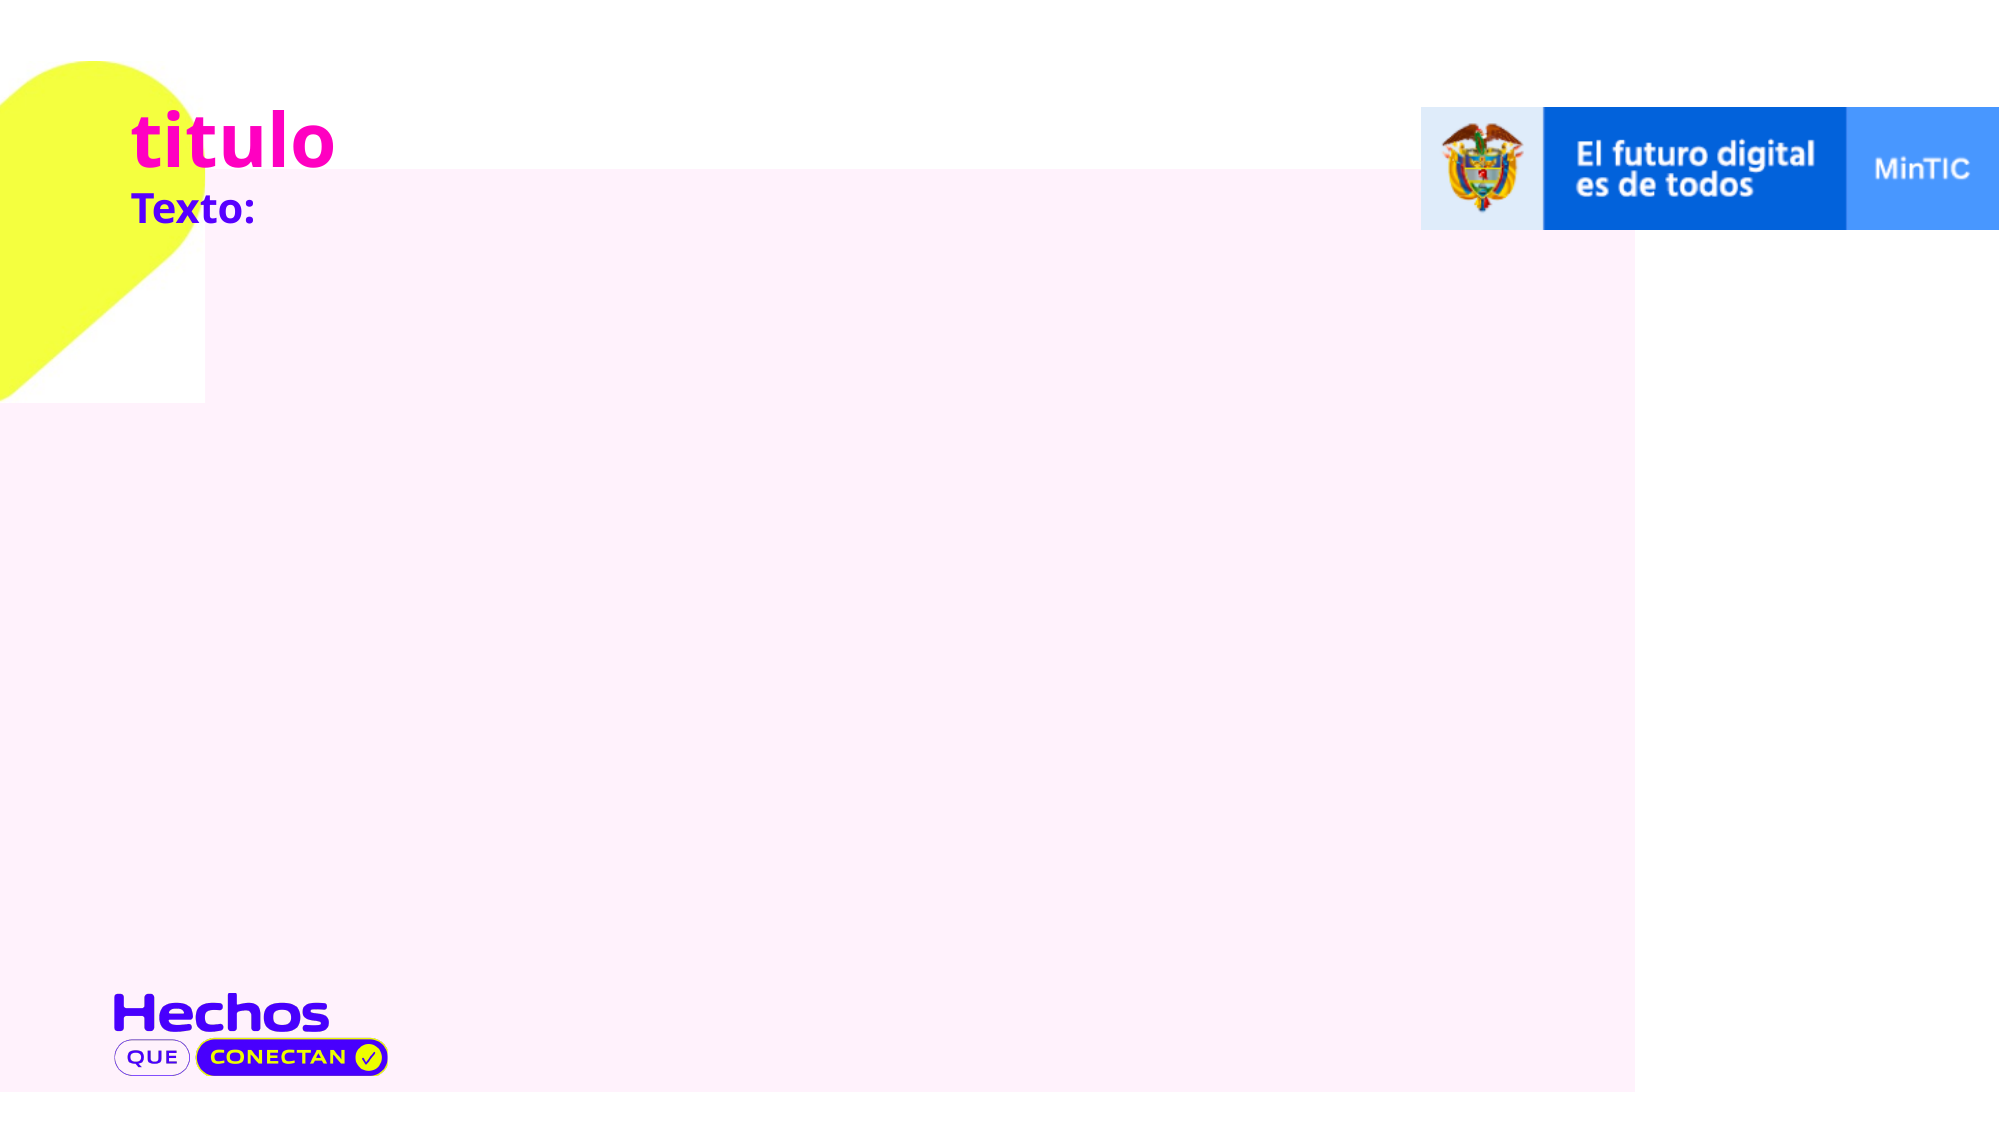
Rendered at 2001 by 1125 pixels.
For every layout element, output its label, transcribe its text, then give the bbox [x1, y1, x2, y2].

text_box titulo Texto: [206, 84, 1135, 169]
picture [0, 60, 1999, 1092]
